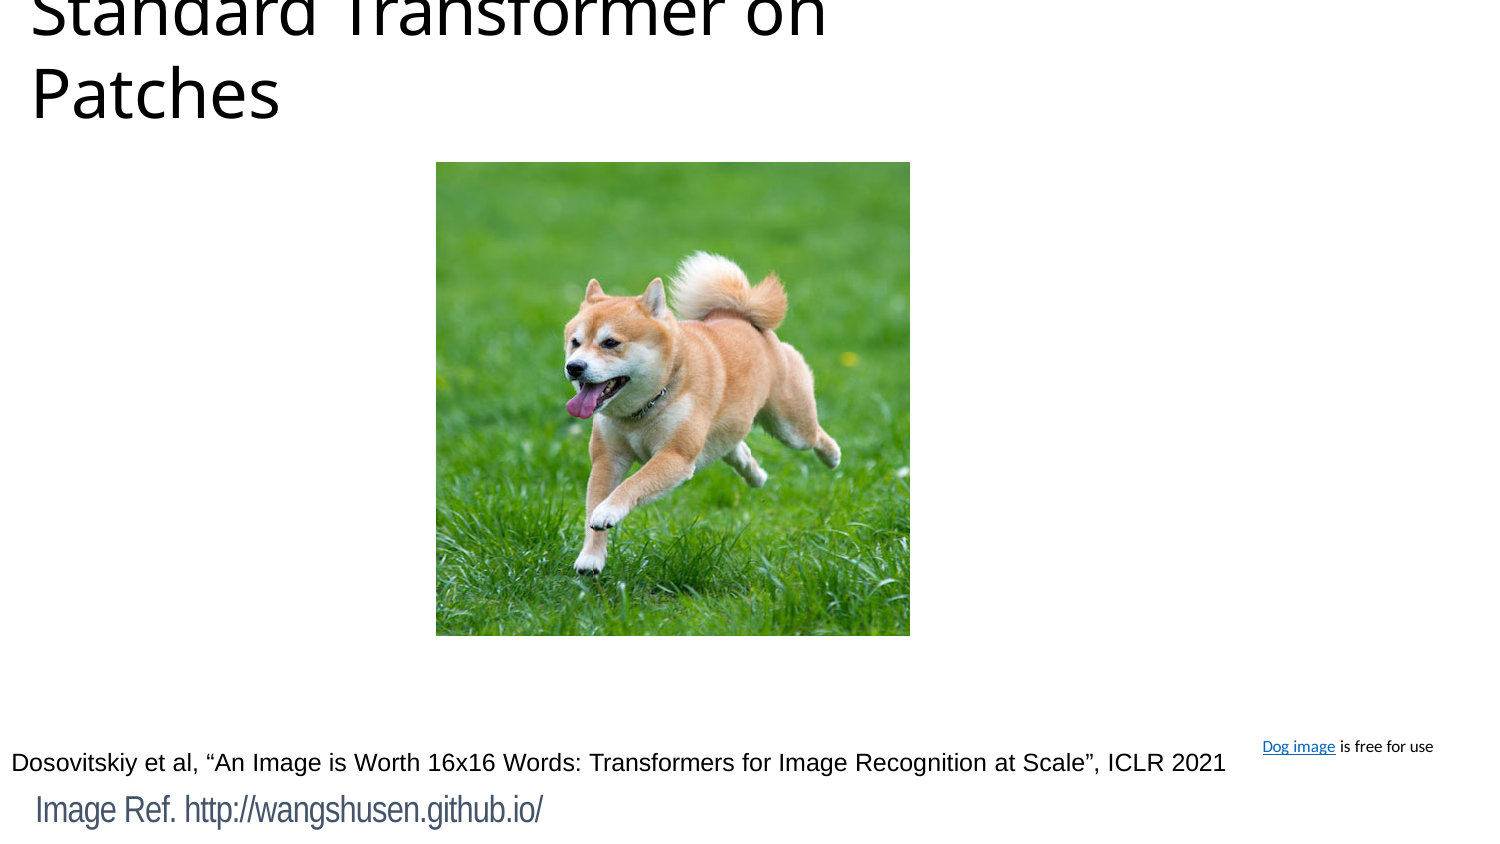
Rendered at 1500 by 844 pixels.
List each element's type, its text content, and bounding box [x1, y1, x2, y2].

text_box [435, 161, 910, 636]
text_box Dosovitskiy et al, “An Image is Worth 16x16 Words: Transformers for Image Recognition at Scale”, ICLR 2021 [9, 746, 1228, 777]
title Standard Transformer on Patches [28, 0, 999, 132]
text_box Dog image is free for use [1261, 733, 1491, 756]
text_box Image Ref. http://wangshusen.github.io/ [18, 777, 776, 838]
